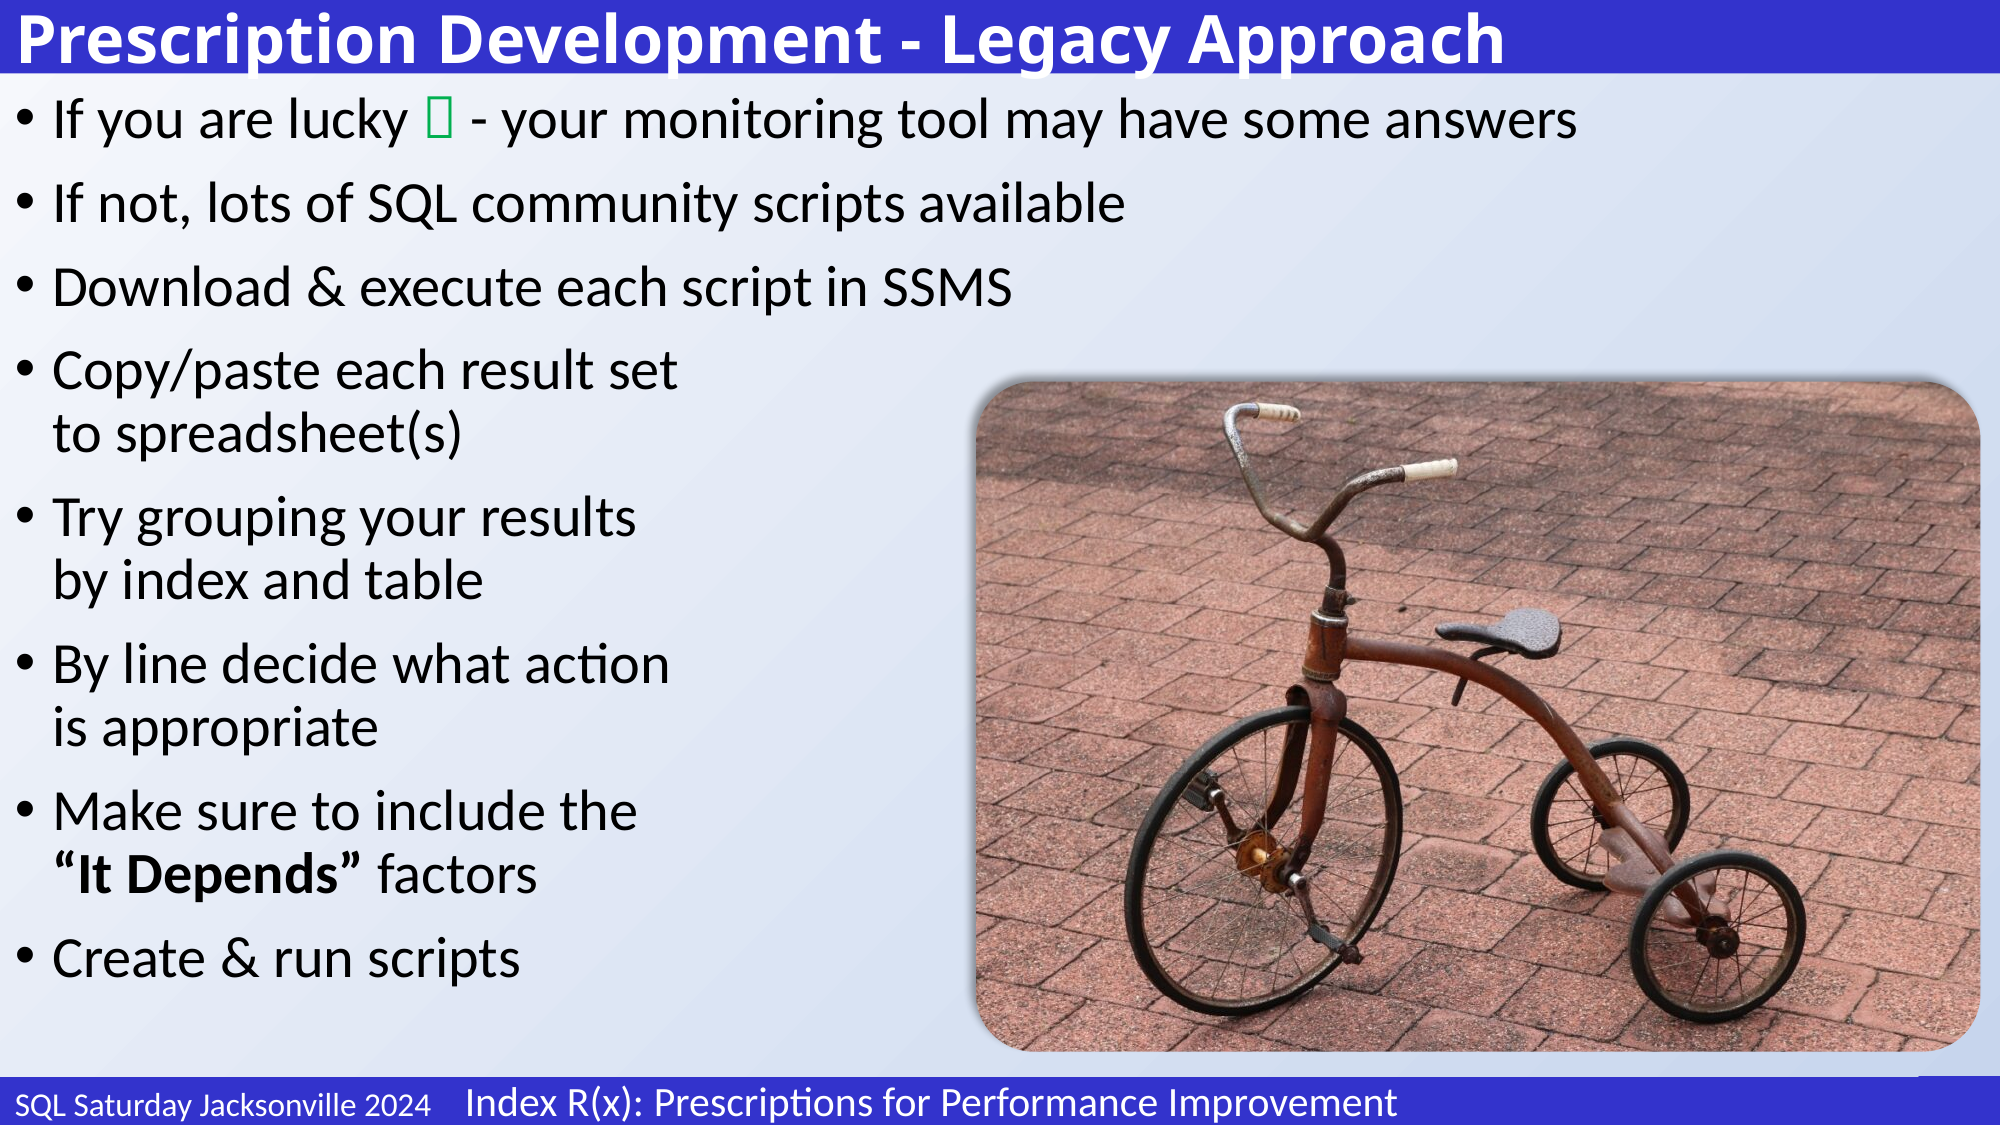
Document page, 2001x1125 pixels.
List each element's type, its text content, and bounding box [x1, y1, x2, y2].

list If you are lucky  - your monitoring tool may have some answers If not, lots of SQL community scripts available Download & execute each script in SSMS Copy/paste each result set to spreadsheet(s) Try grouping your results by index and table By line decide what action is appropriate Make sure to include the “It Depends” factors Create & run scripts [0, 74, 2000, 1077]
title Prescription Development - Legacy Approach [0, 0, 2000, 74]
picture [975, 381, 1981, 1052]
